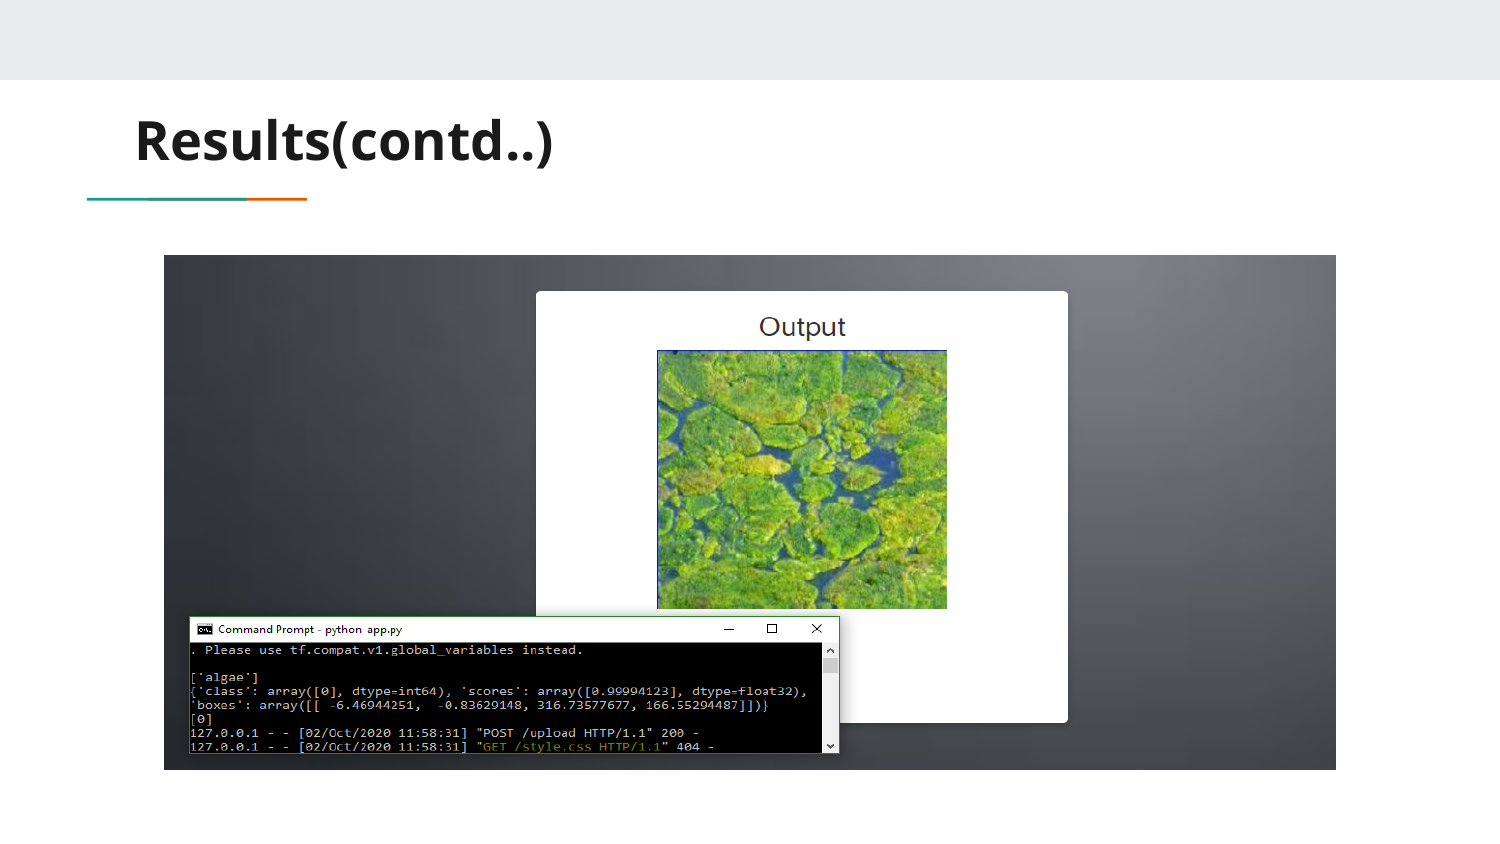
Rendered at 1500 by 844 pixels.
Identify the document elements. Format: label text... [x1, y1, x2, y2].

title Results(contd..) [119, 91, 1381, 180]
picture [164, 255, 1337, 770]
